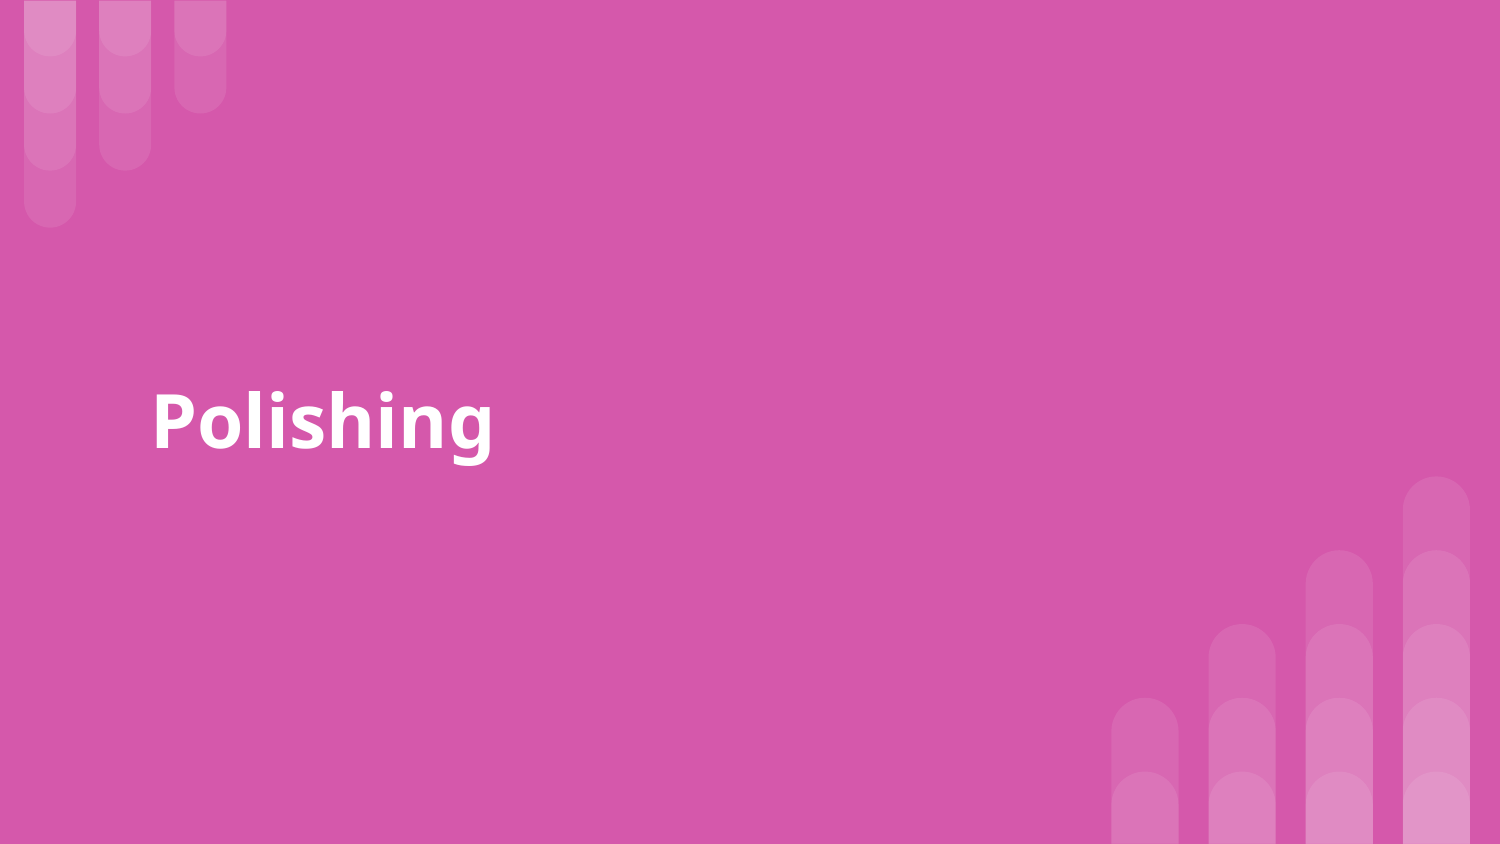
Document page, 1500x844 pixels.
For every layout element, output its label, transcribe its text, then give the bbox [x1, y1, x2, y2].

title Polishing [135, 264, 1097, 572]
